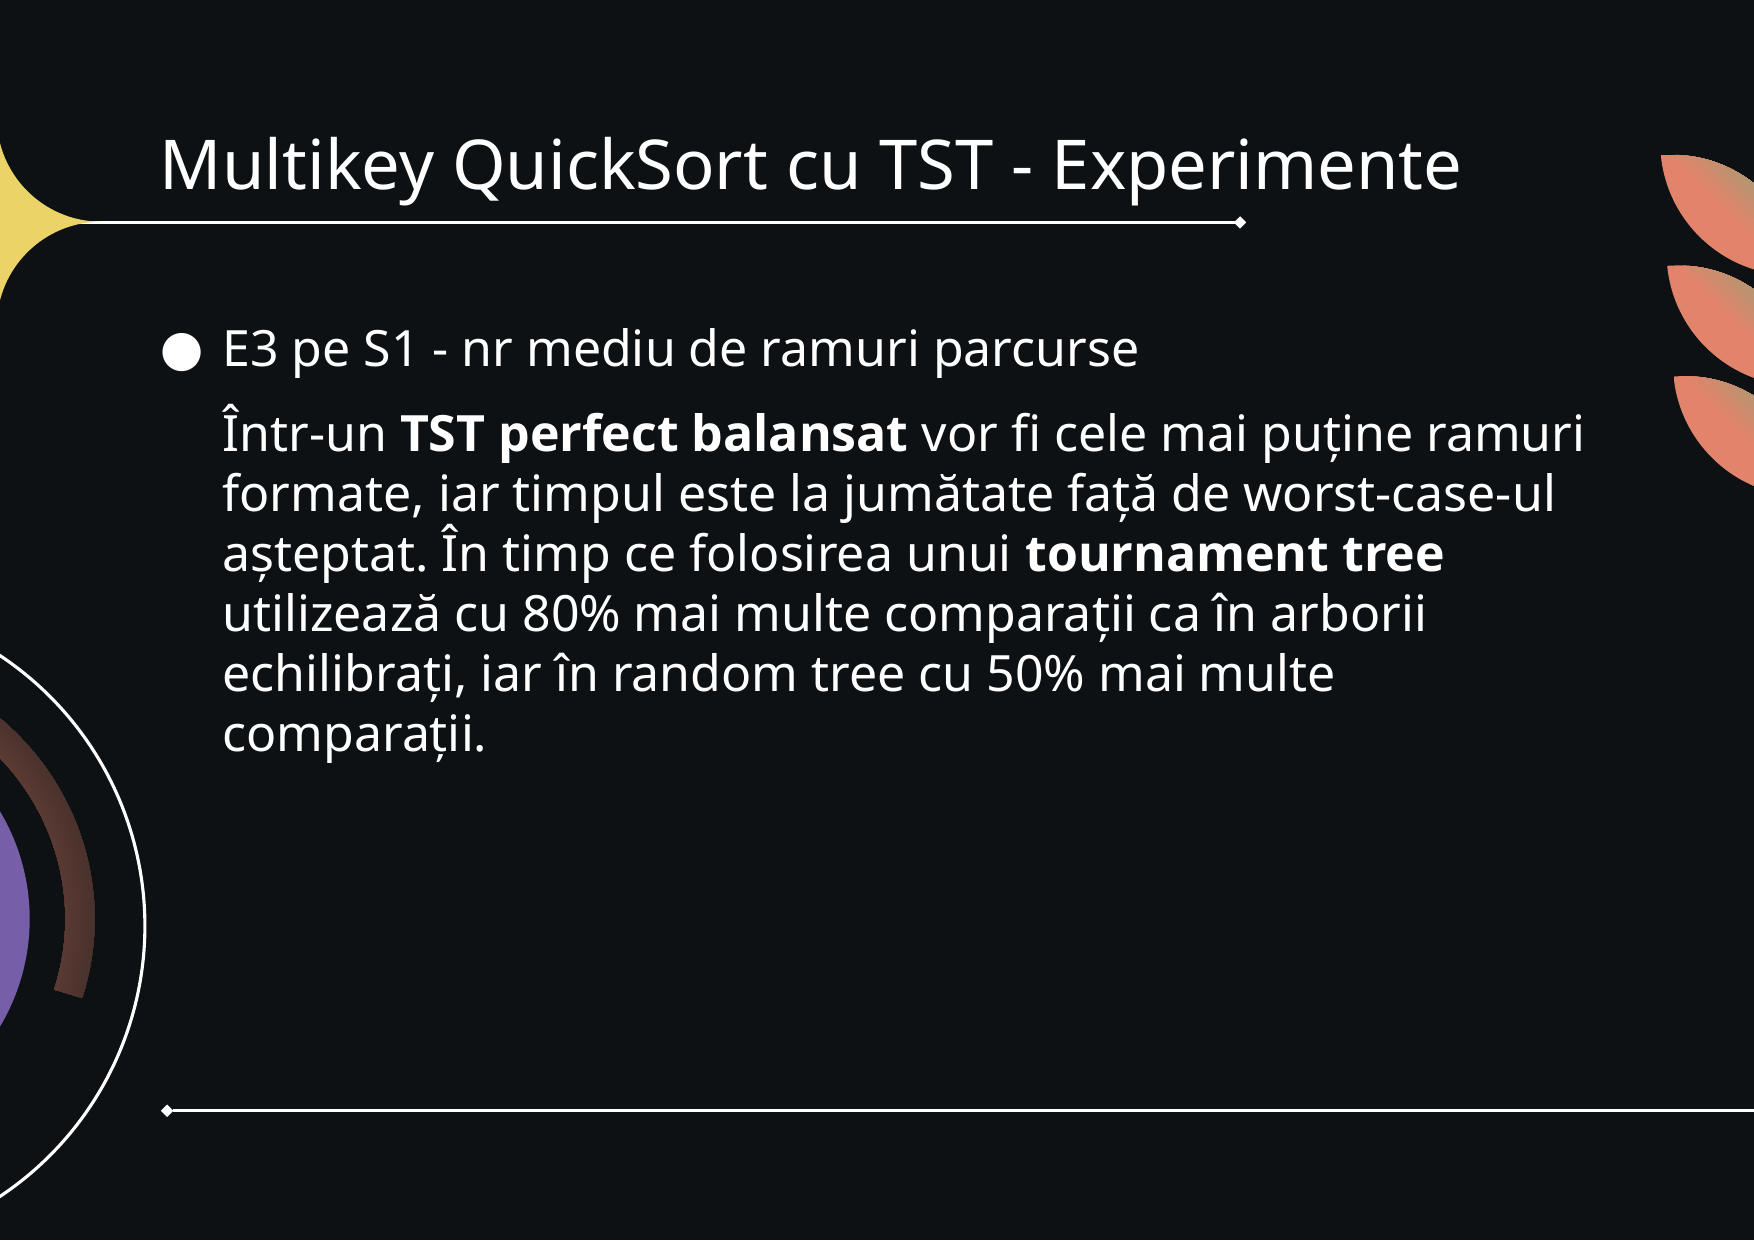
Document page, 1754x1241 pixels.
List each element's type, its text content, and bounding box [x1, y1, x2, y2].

title Multikey QuickSort cu TST - Experimente [144, 105, 1672, 183]
subtitle E3 pe S1 - nr mediu de ramuri parcurse Într-un TST perfect balansat vor fi cele mai puține ramuri formate, iar timpul este la jumătate față de worst-case-ul așteptat. În timp ce folosirea unui tournament tree utilizează cu 80% mai multe comparații ca în arborii echilibrați, iar în random tree cu 50% mai multe comparații. [132, 301, 1626, 1042]
